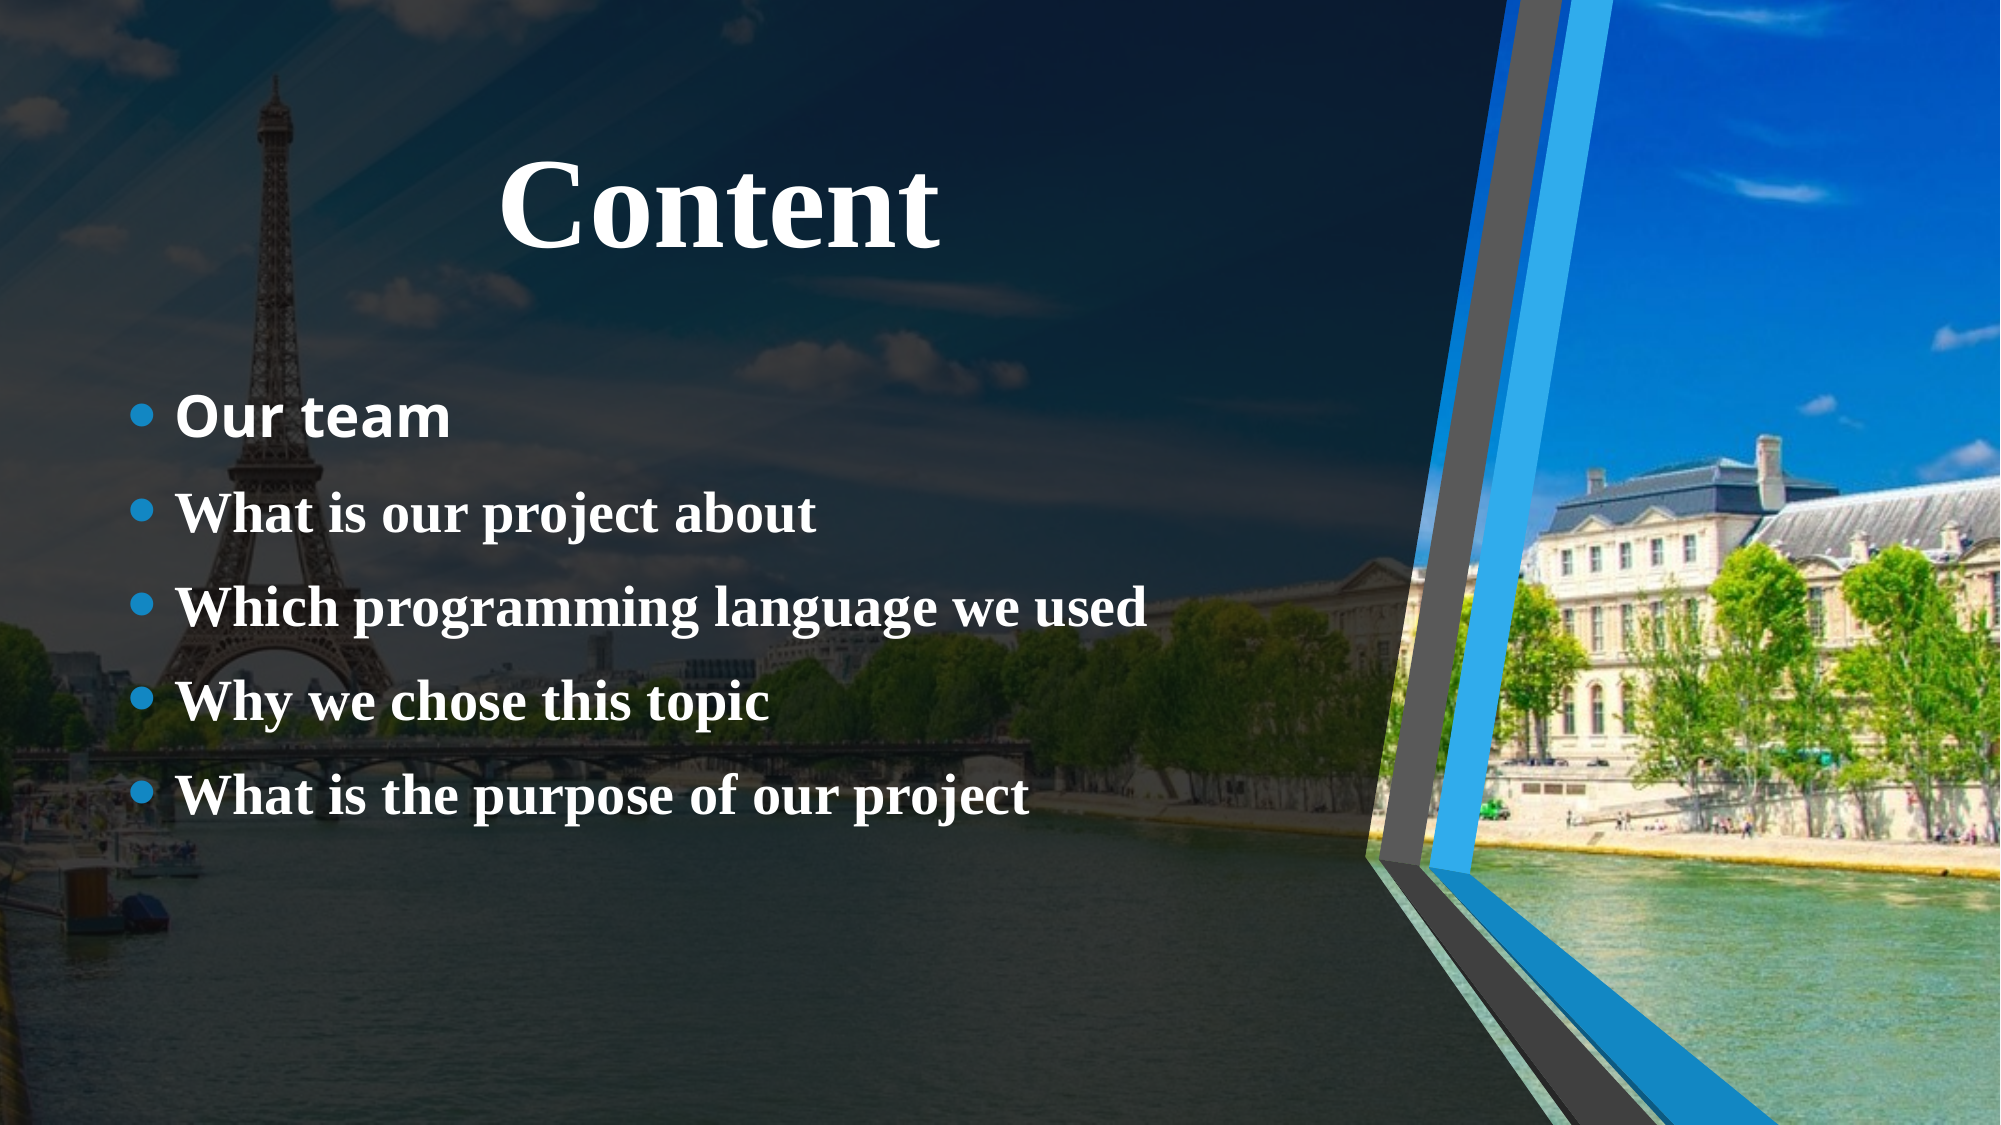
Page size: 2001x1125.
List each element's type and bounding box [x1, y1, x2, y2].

picture [1779, 0, 2000, 1125]
picture [0, 0, 1378, 1125]
text_box [1378, 0, 1779, 1125]
